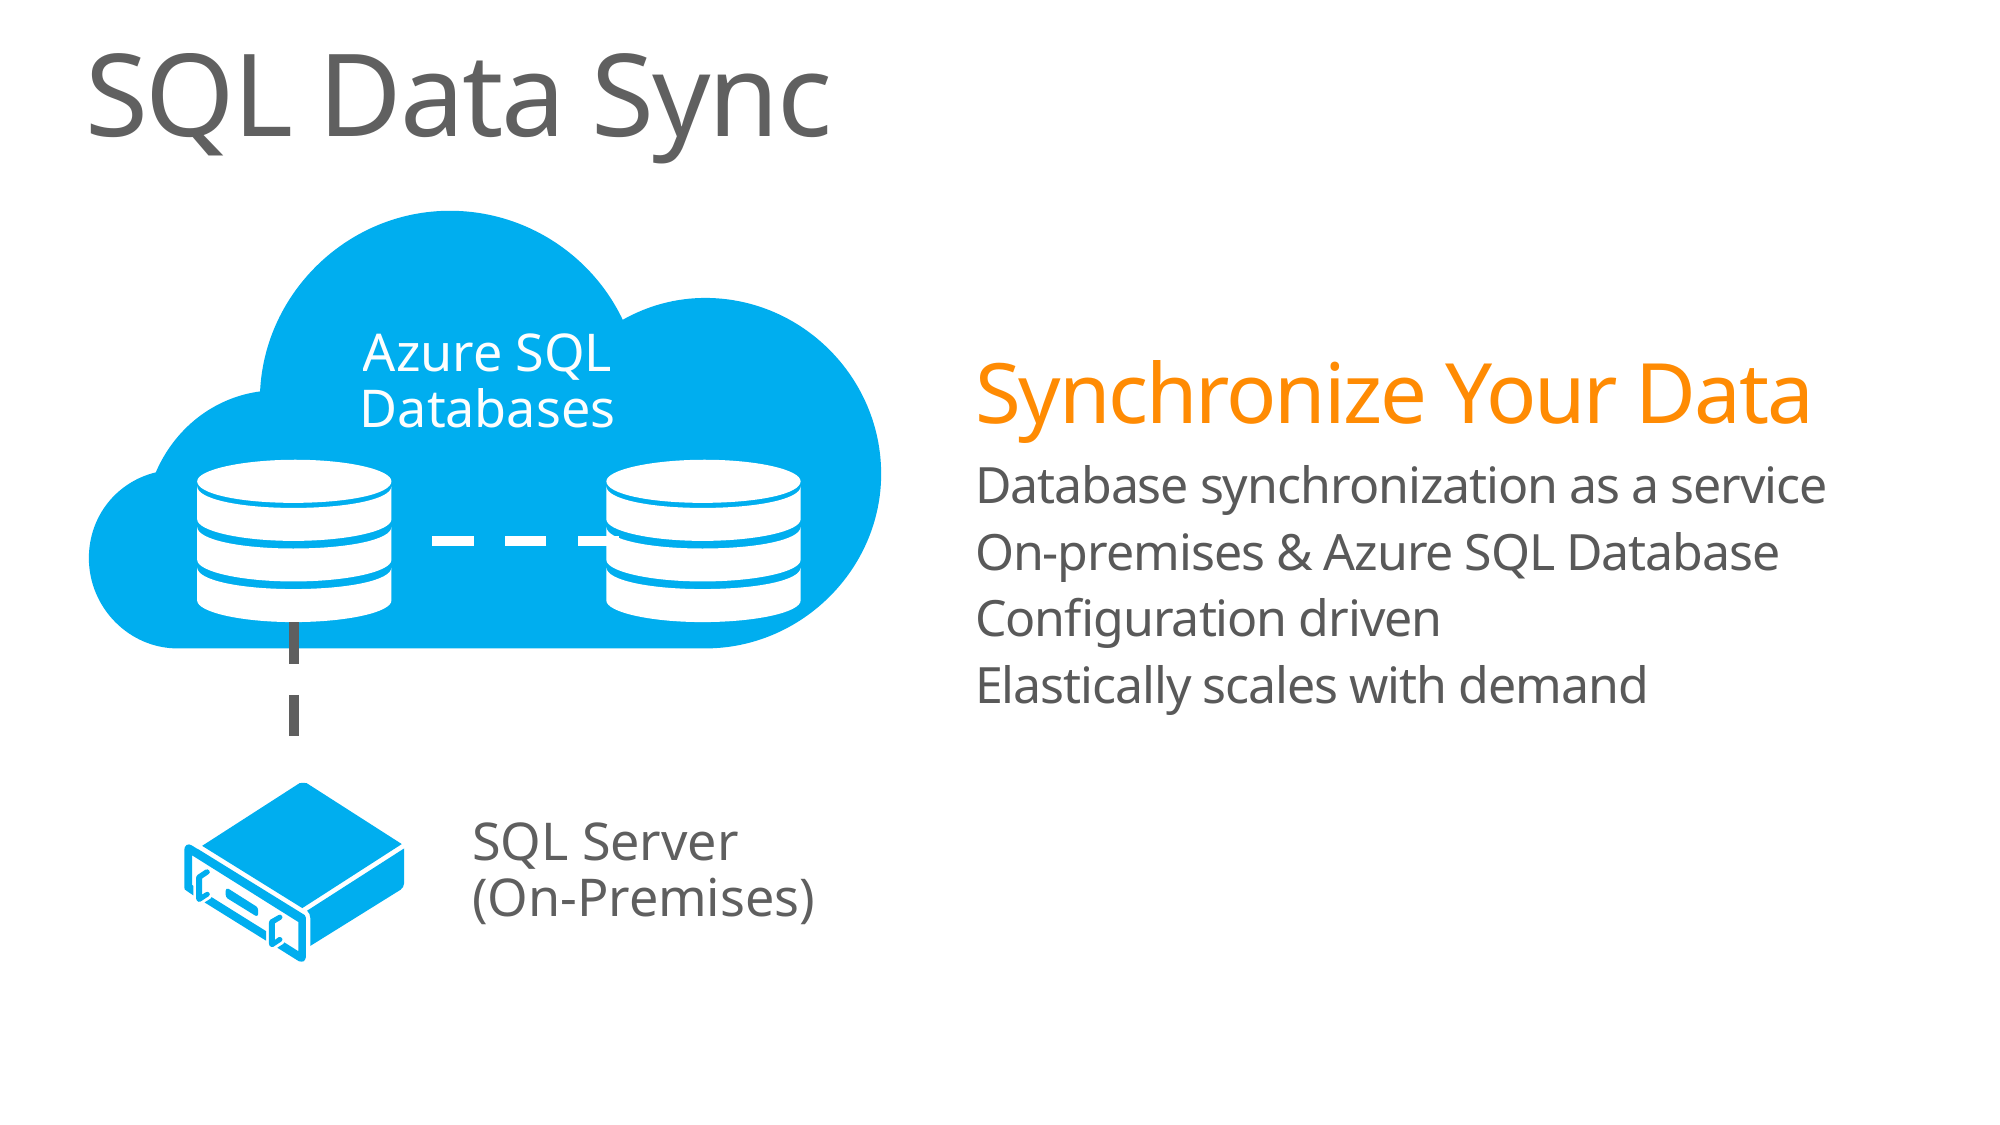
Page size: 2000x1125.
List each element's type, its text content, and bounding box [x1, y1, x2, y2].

text_box Synchronize Your Data Database synchronization as a service On-premises & Azure SQL Database Configuration driven Elastically scales with demand [974, 351, 1958, 952]
text_box [605, 566, 802, 623]
title SQL Data Sync [85, 37, 1914, 162]
text_box [306, 847, 406, 947]
text_box [201, 781, 403, 909]
text_box [605, 458, 802, 583]
text_box [183, 843, 307, 963]
text_box SQL Server (On-Premises) [417, 810, 888, 933]
text_box [196, 458, 393, 623]
text_box Azure SQL Databases [294, 326, 682, 440]
text_box [87, 209, 883, 650]
